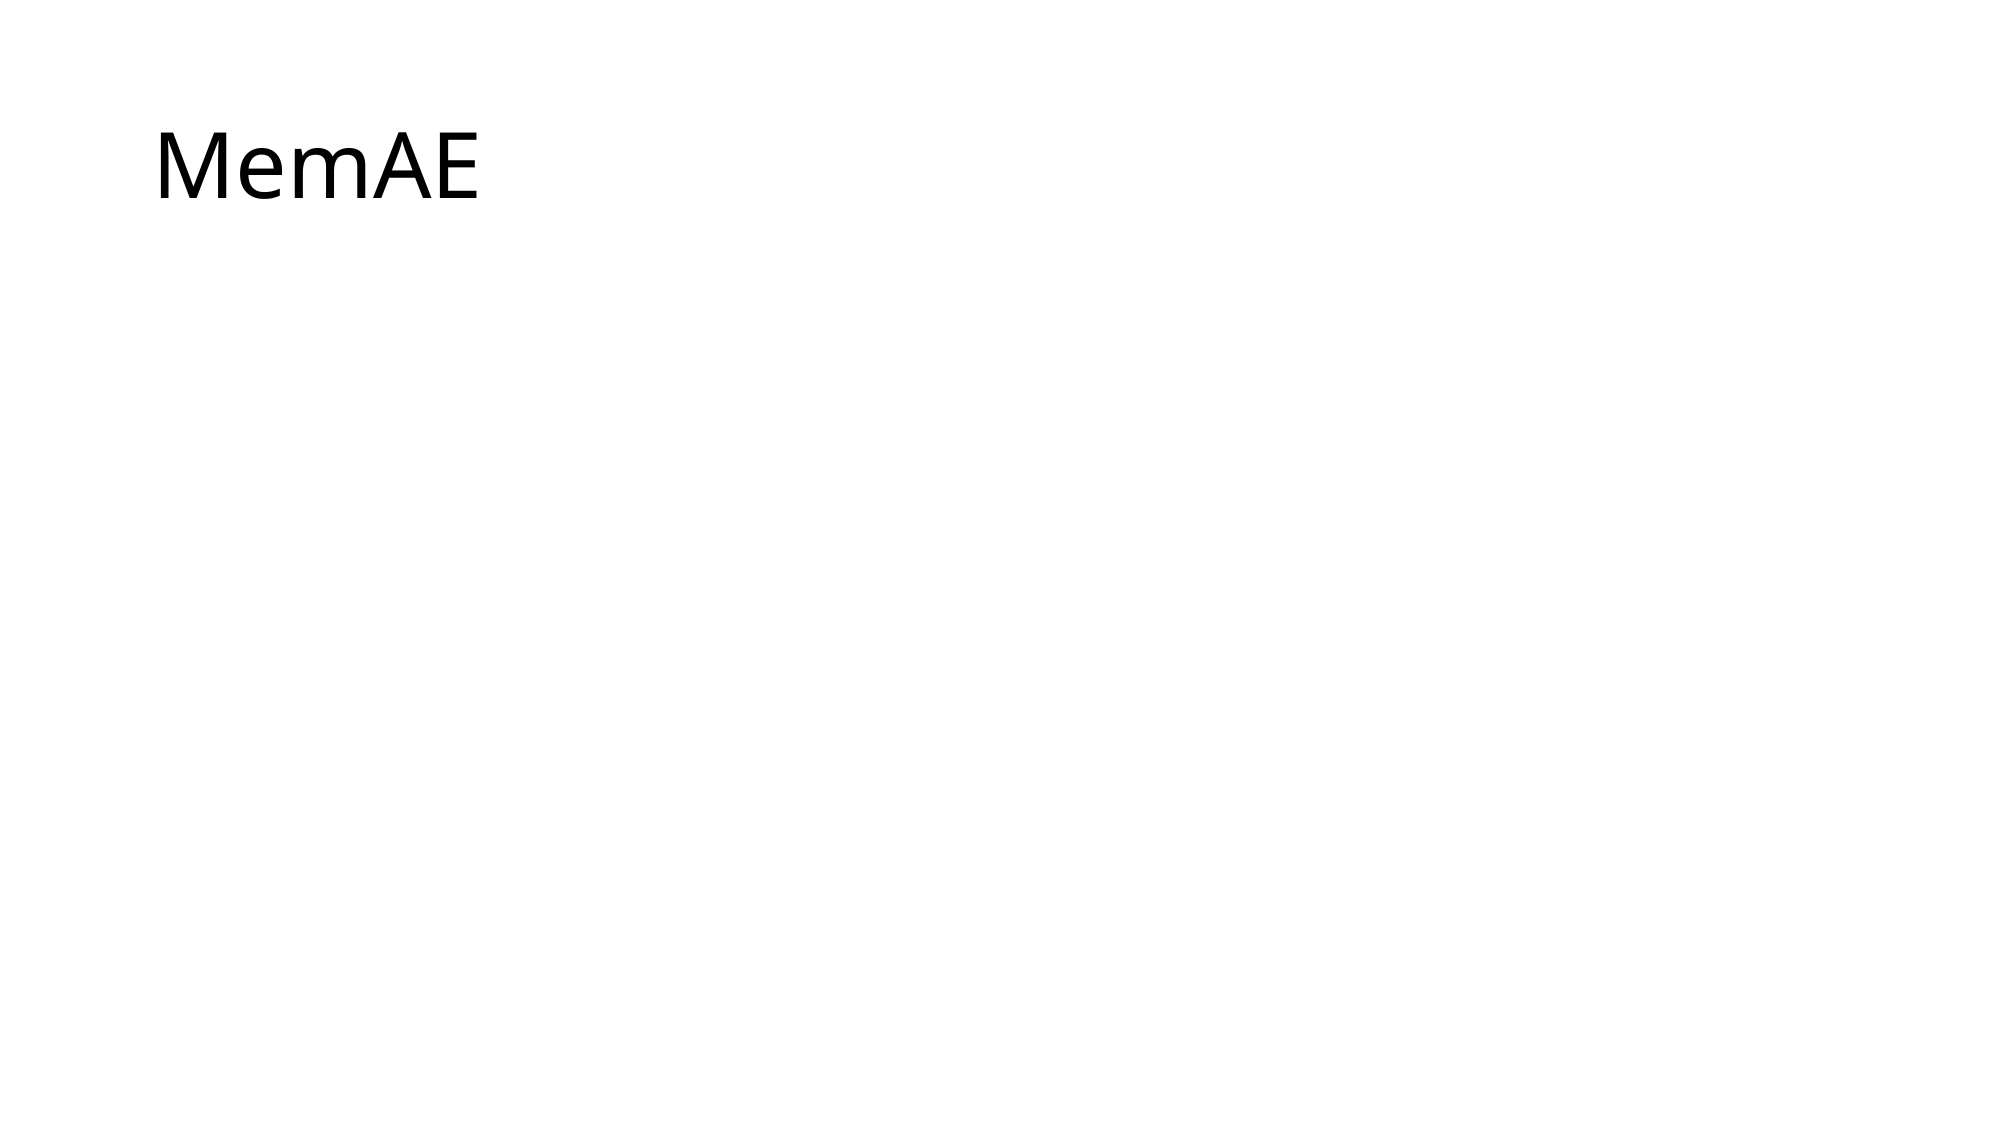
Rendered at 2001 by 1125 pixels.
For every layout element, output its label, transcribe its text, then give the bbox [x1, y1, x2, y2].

title MemAE [137, 59, 1863, 278]
